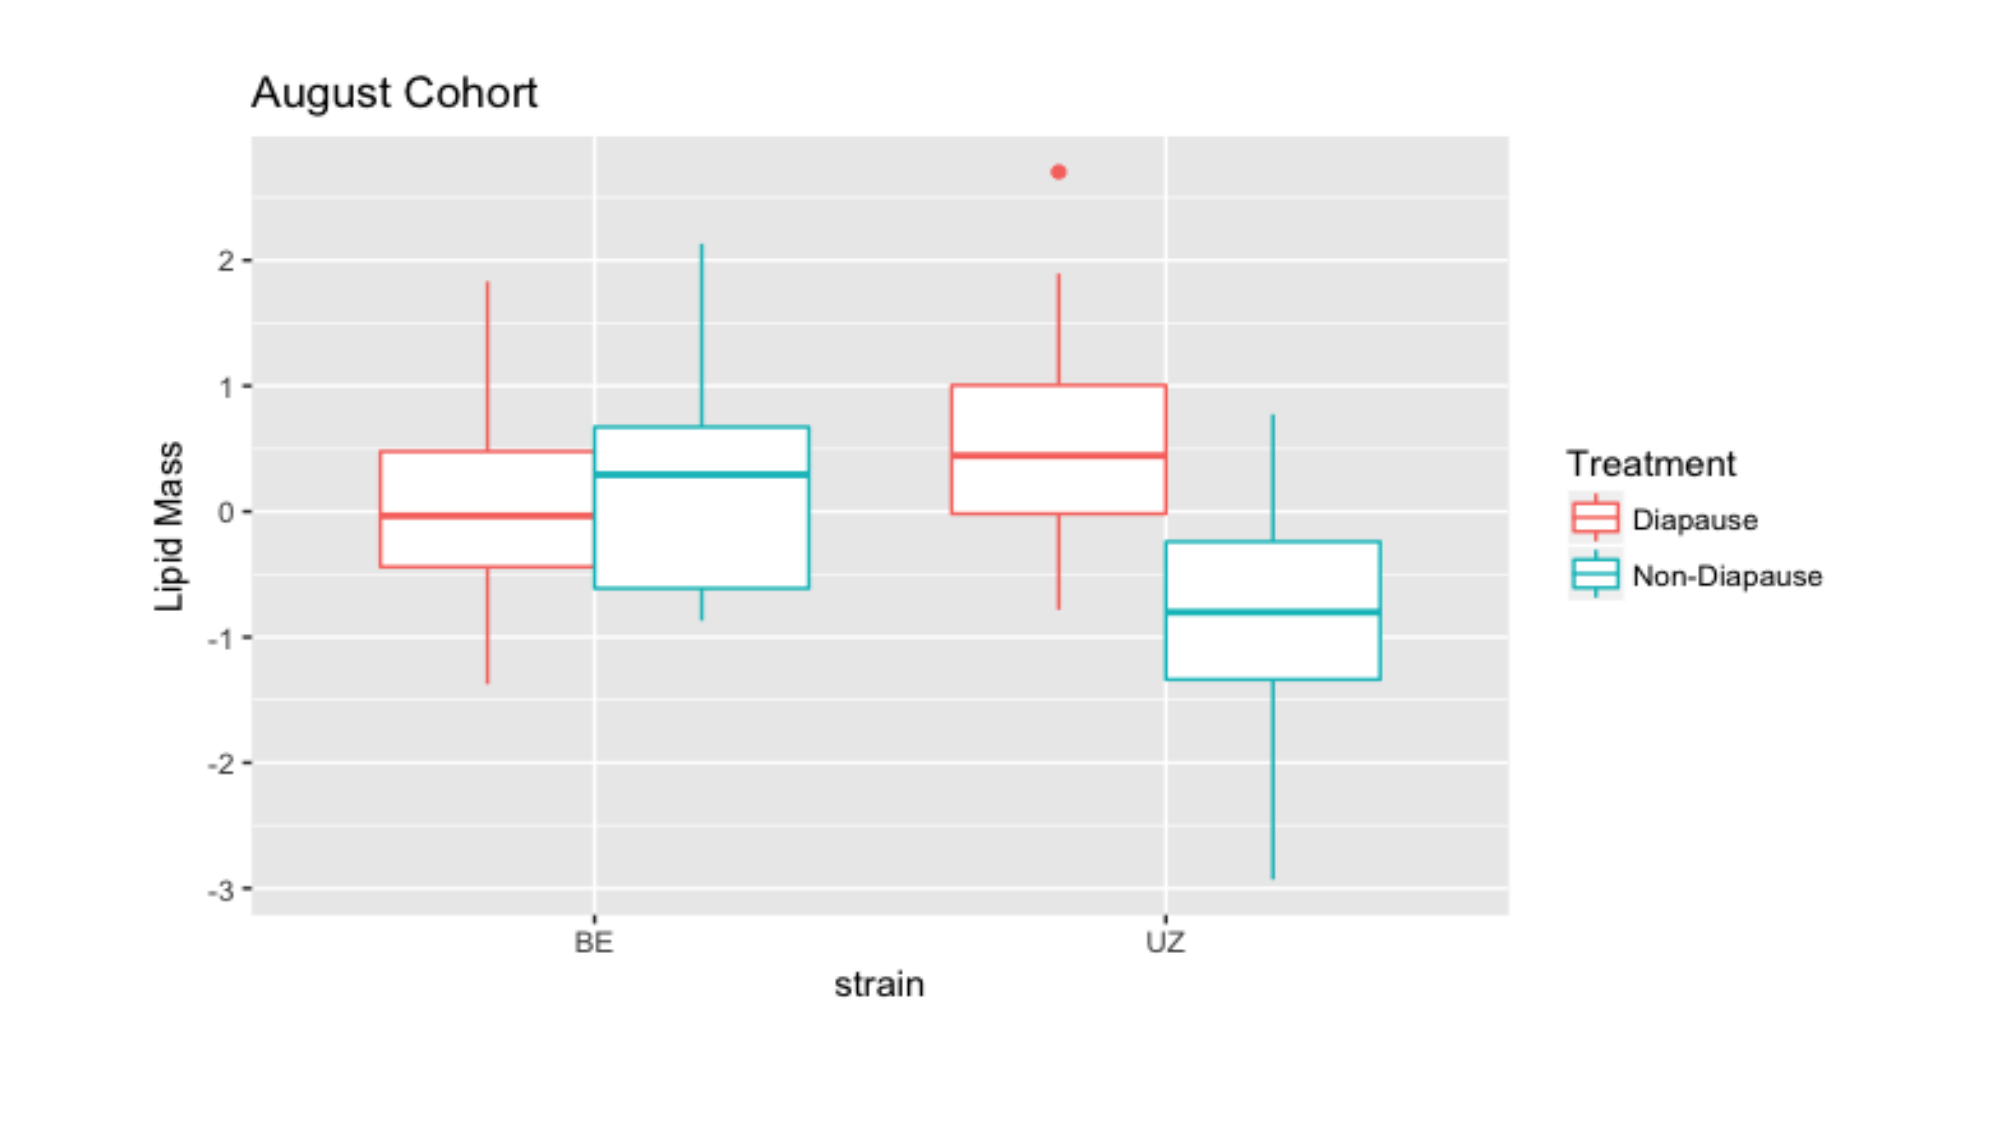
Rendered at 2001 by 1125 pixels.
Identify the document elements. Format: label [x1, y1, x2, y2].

picture [137, 59, 1863, 1014]
